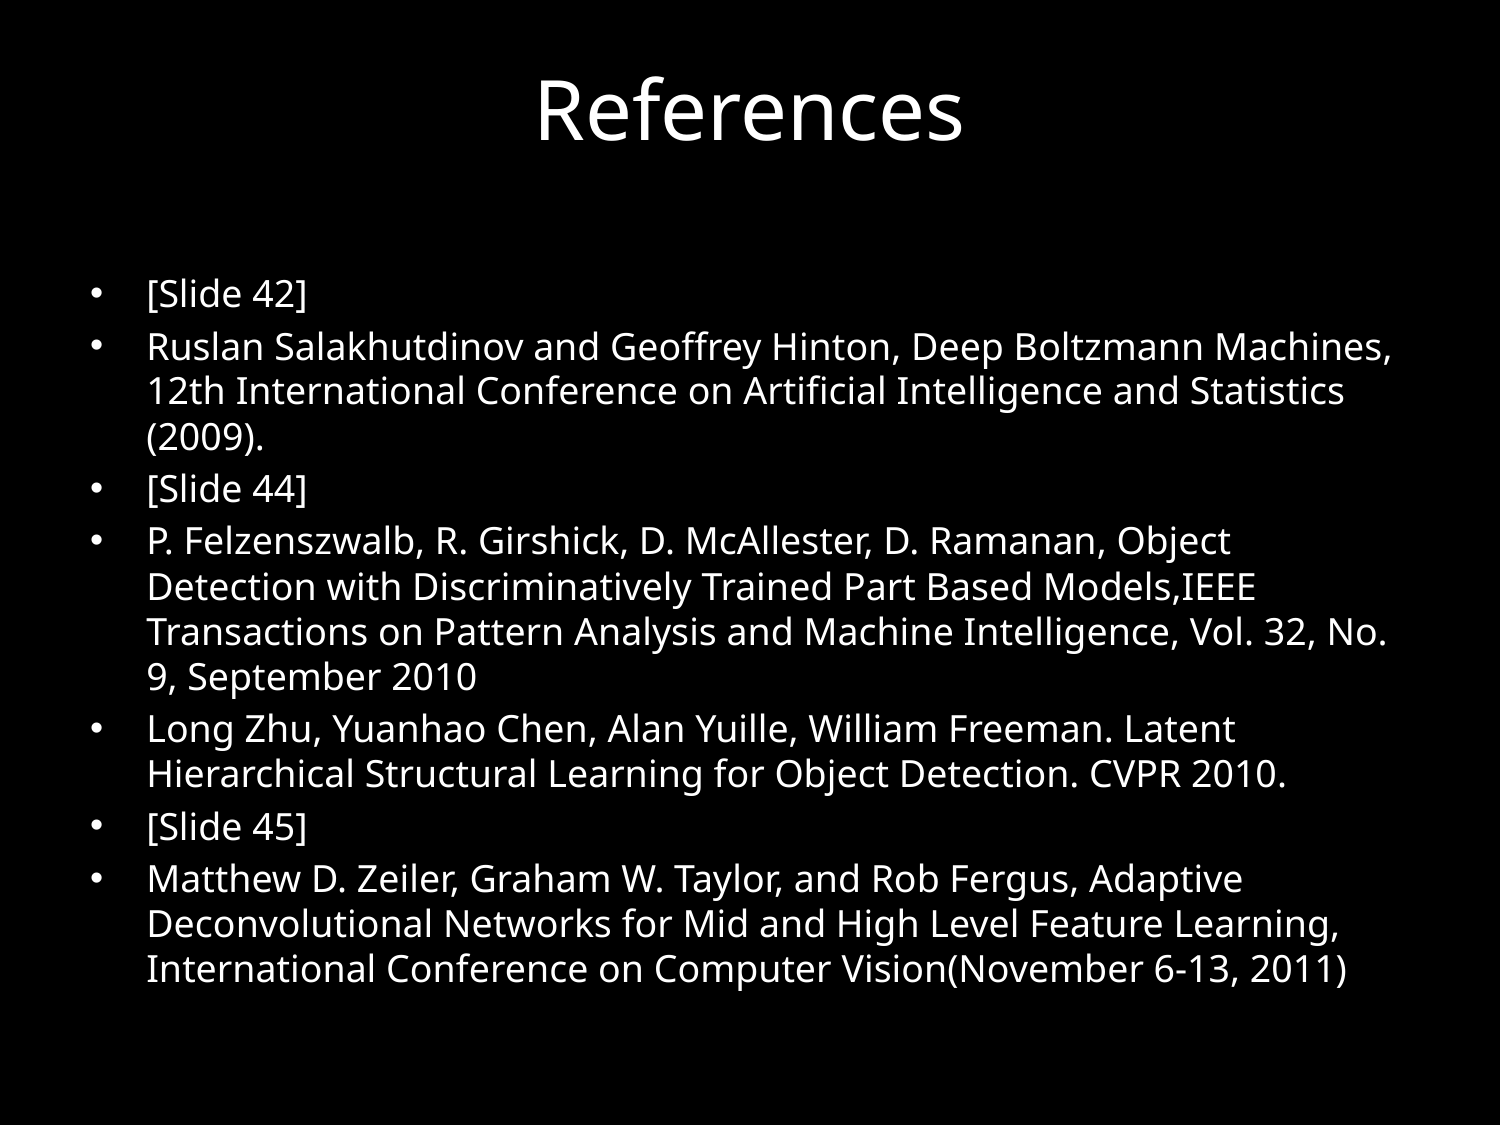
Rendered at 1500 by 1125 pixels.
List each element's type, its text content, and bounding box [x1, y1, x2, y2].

title References [75, 13, 1425, 202]
list [Slide 42] Ruslan Salakhutdinov and Geoffrey Hinton, Deep Boltzmann Machines, 12th International Conference on Artificial Intelligence and Statistics (2009). [Slide 44] P. Felzenszwalb, R. Girshick, D. McAllester, D. Ramanan, Object Detection with Discriminatively Trained Part Based Models,IEEE Transactions on Pattern Analysis and Machine Intelligence, Vol. 32, No. 9, September 2010 Long Zhu, Yuanhao Chen, Alan Yuille, William Freeman. Latent Hierarchical Structural Learning for Object Detection. CVPR 2010. [Slide 45] Matthew D. Zeiler, Graham W. Taylor, and Rob Fergus, Adaptive Deconvolutional Networks for Mid and High Level Feature Learning, International Conference on Computer Vision(November 6-13, 2011) [75, 262, 1425, 1005]
